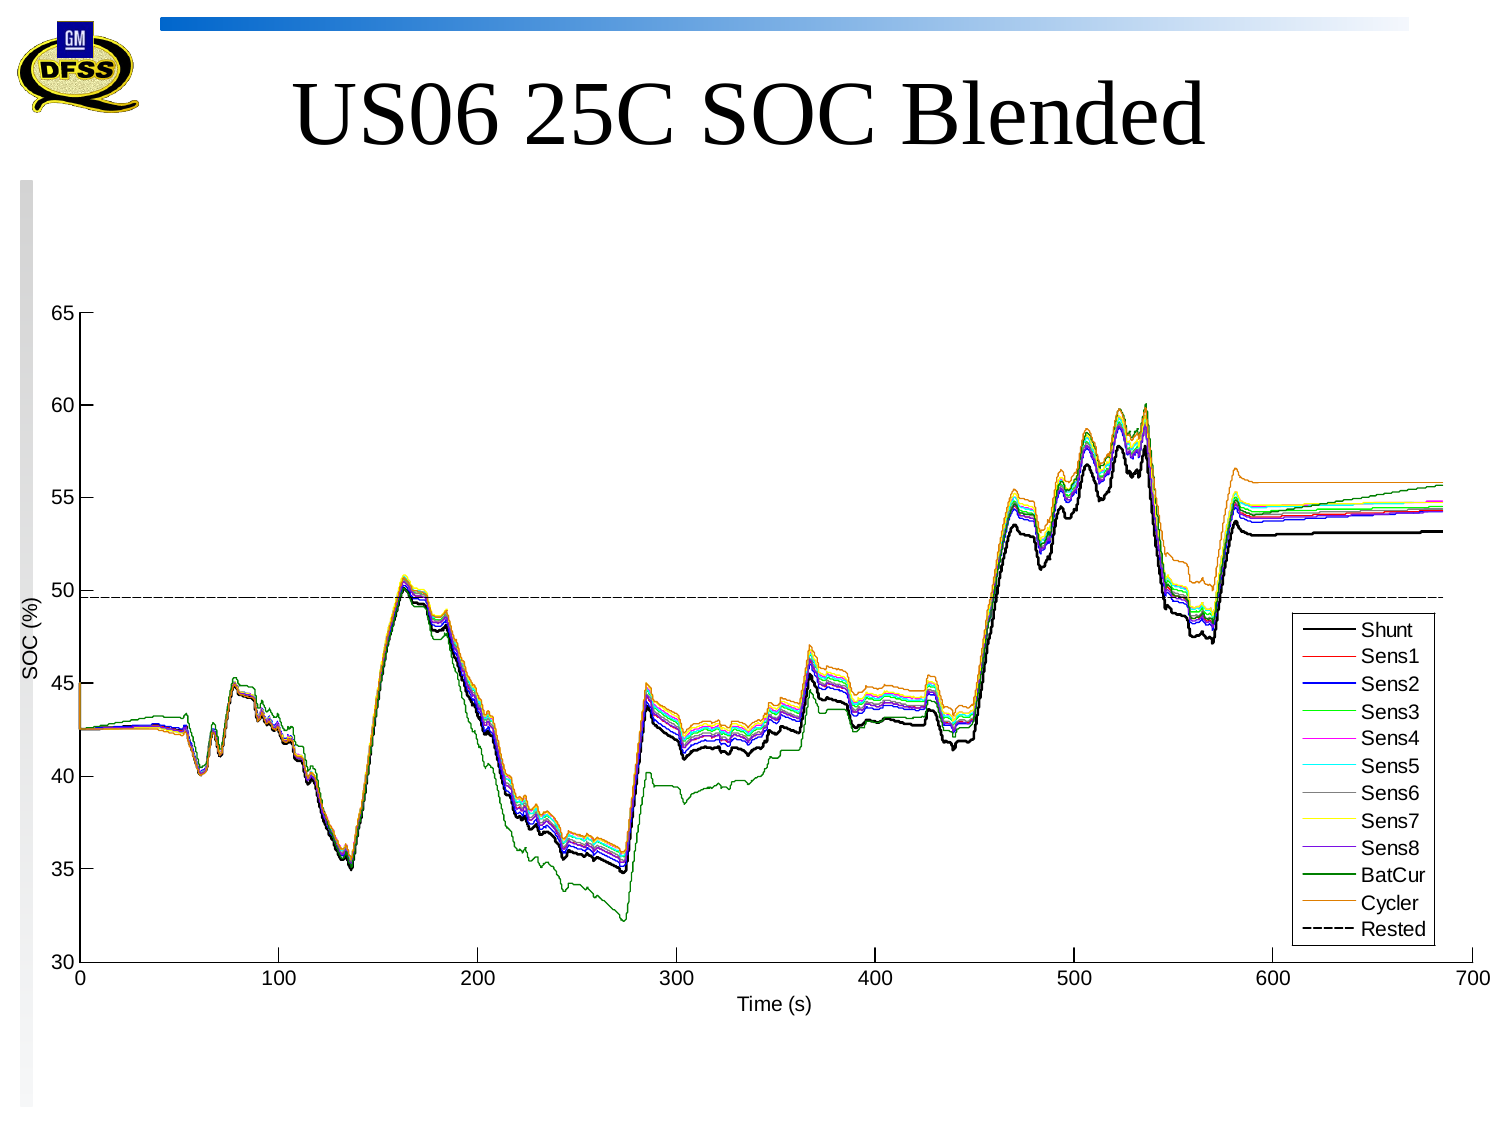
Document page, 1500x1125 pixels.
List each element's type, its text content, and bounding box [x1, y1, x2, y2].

title US06 25C SOC Blended [75, 45, 1425, 233]
picture [17, 21, 142, 118]
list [0, 262, 1500, 1026]
